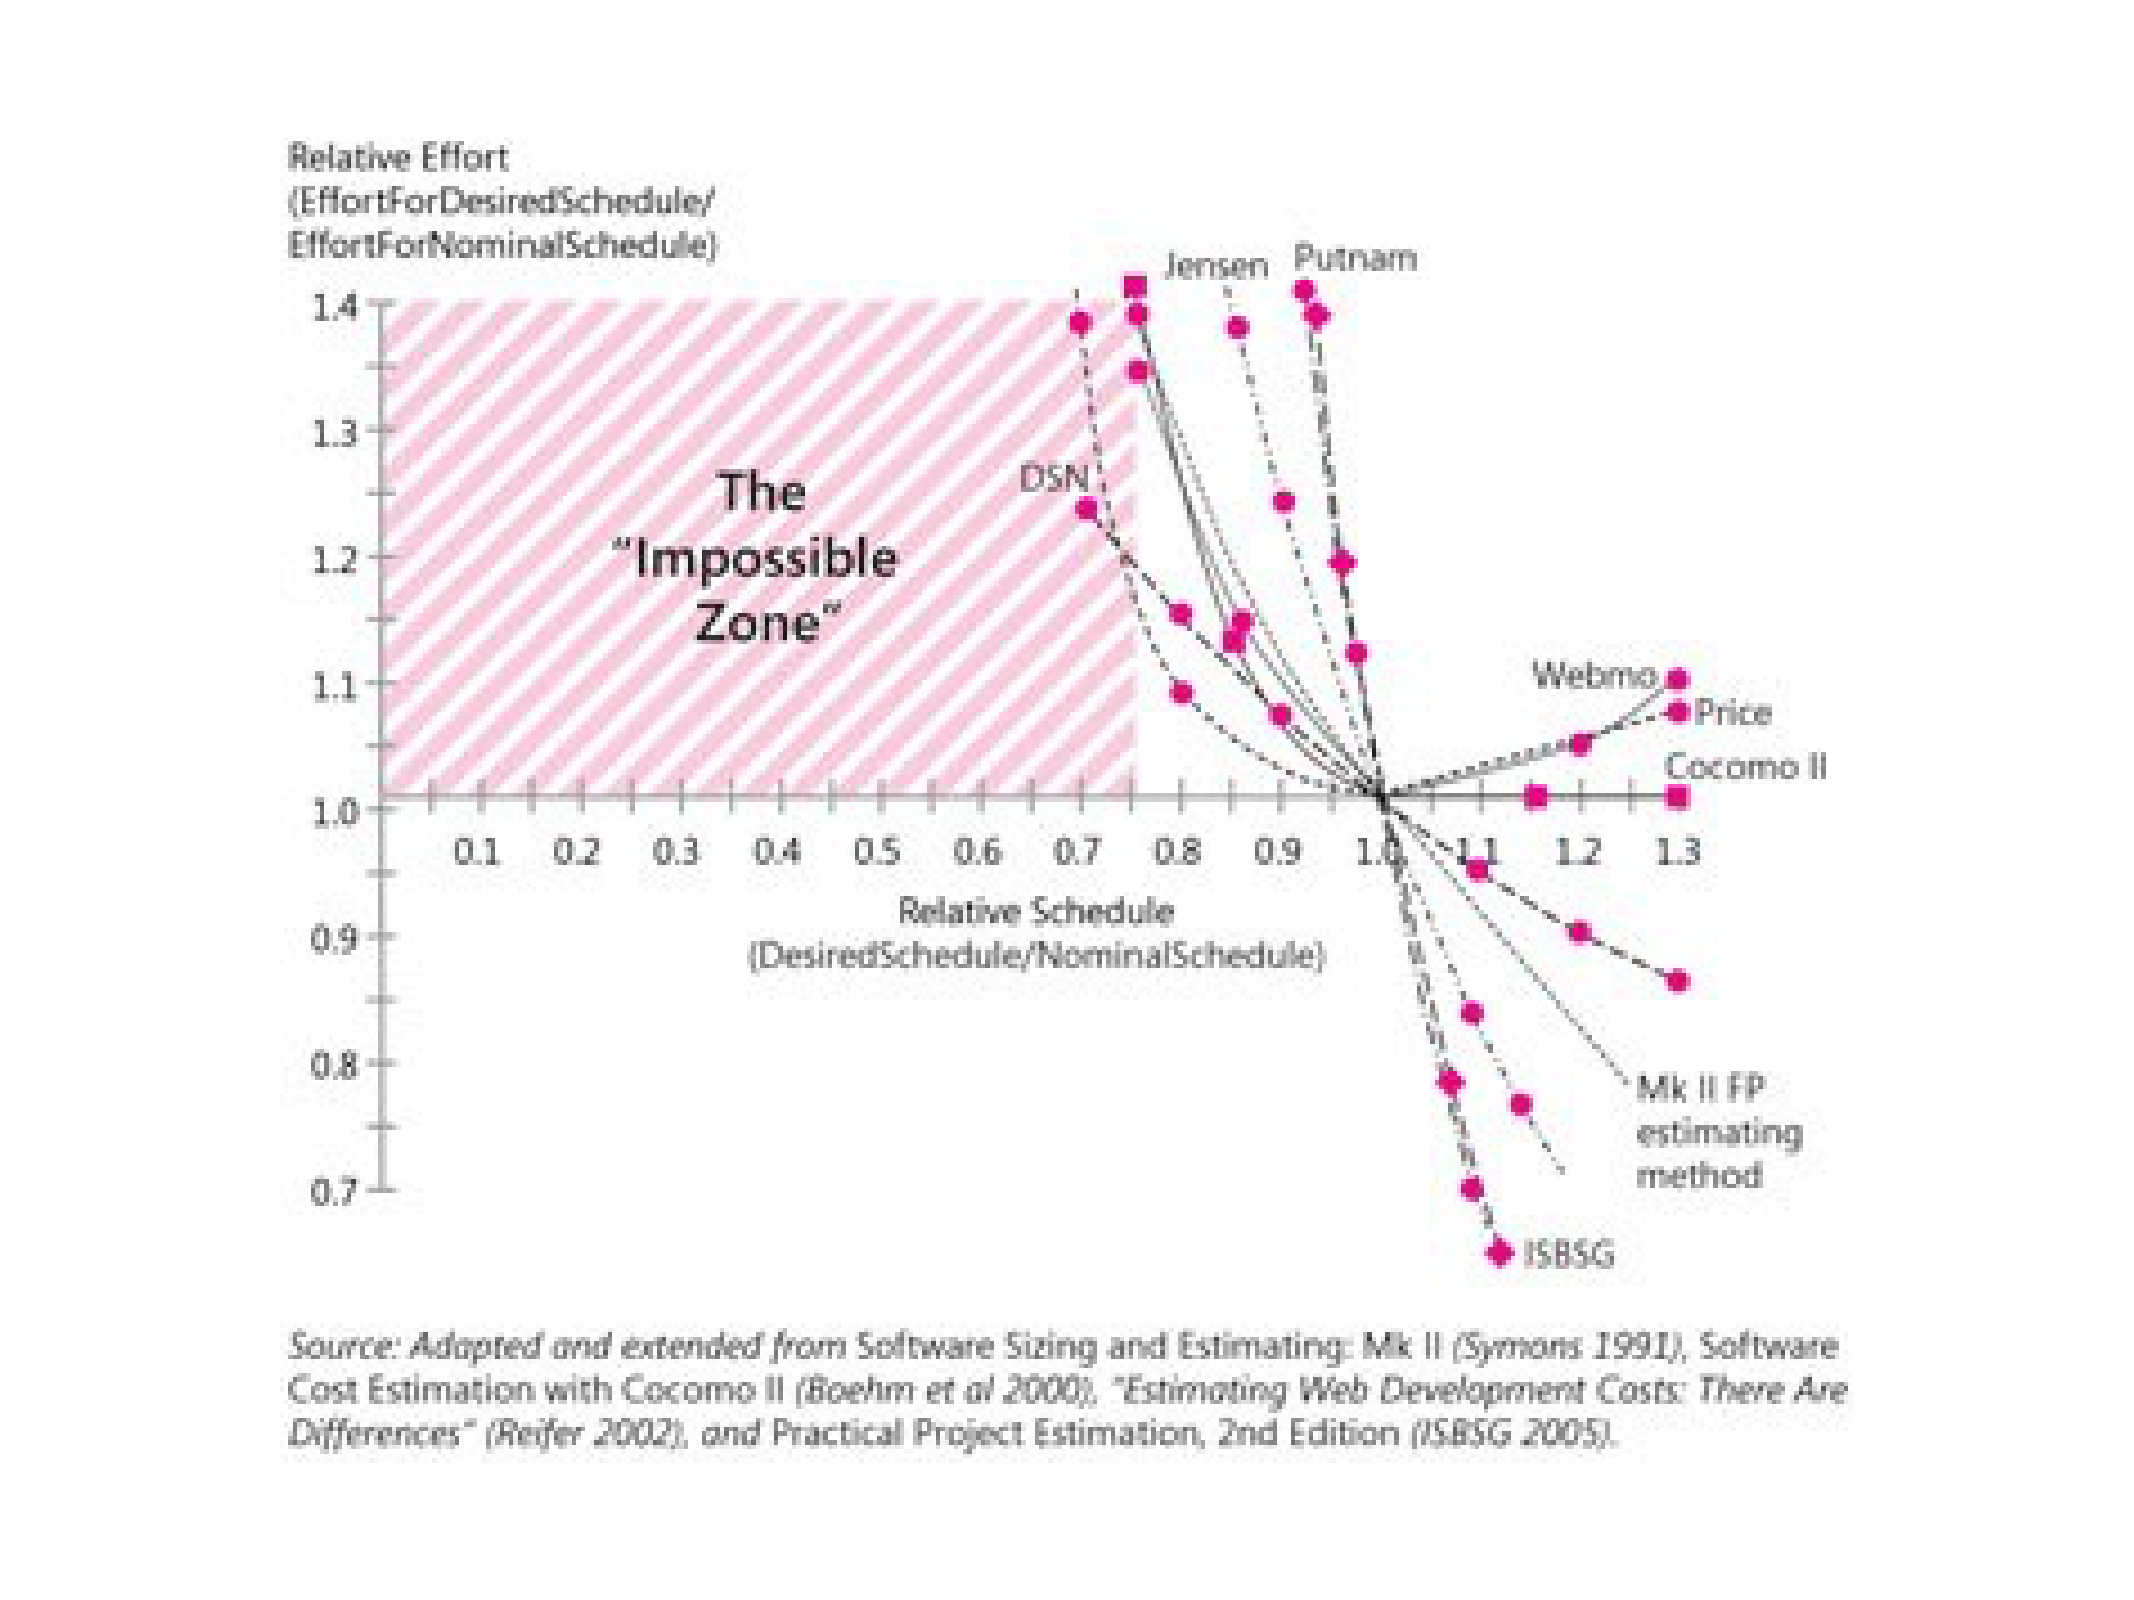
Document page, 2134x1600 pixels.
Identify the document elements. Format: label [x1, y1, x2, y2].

picture [280, 137, 1854, 1463]
